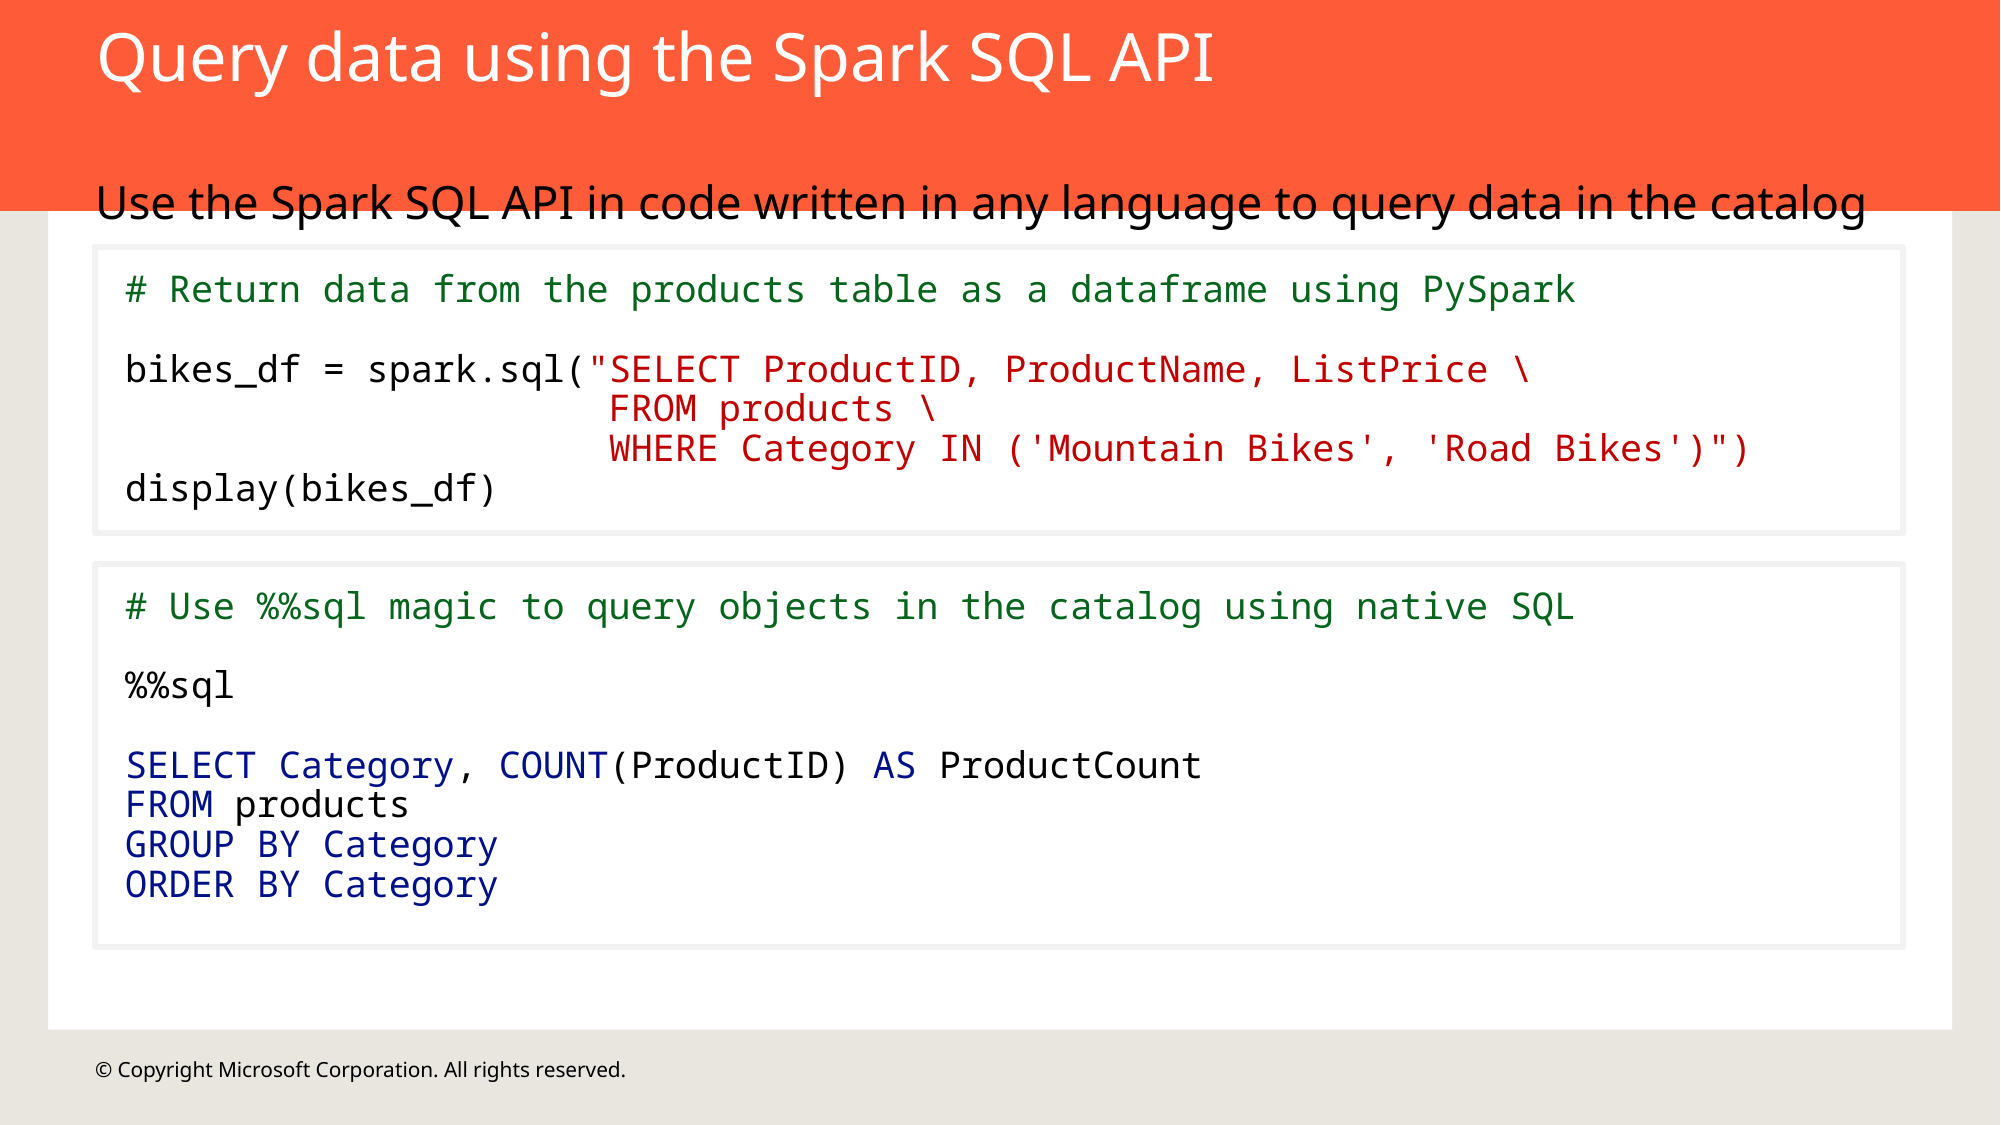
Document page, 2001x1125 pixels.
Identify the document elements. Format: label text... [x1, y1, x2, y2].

text_box # Return data from the products table as a dataframe using PySpark bikes_df = spark.sql("SELECT ProductID, ProductName, ListPrice \ FROM products \ WHERE Category IN ('Mountain Bikes', 'Road Bikes')") display(bikes_df) [94, 246, 1904, 534]
text_box # Use %%sql magic to query objects in the catalog using native SQL %%sql SELECT Category, COUNT(ProductID) AS ProductCount FROM products GROUP BY Category ORDER BY Category [94, 563, 1904, 948]
title Query data using the Spark SQL API [0, 0, 2000, 211]
text_box Use the Spark SQL API in code written in any language to query data in the catalog [95, 173, 1903, 229]
